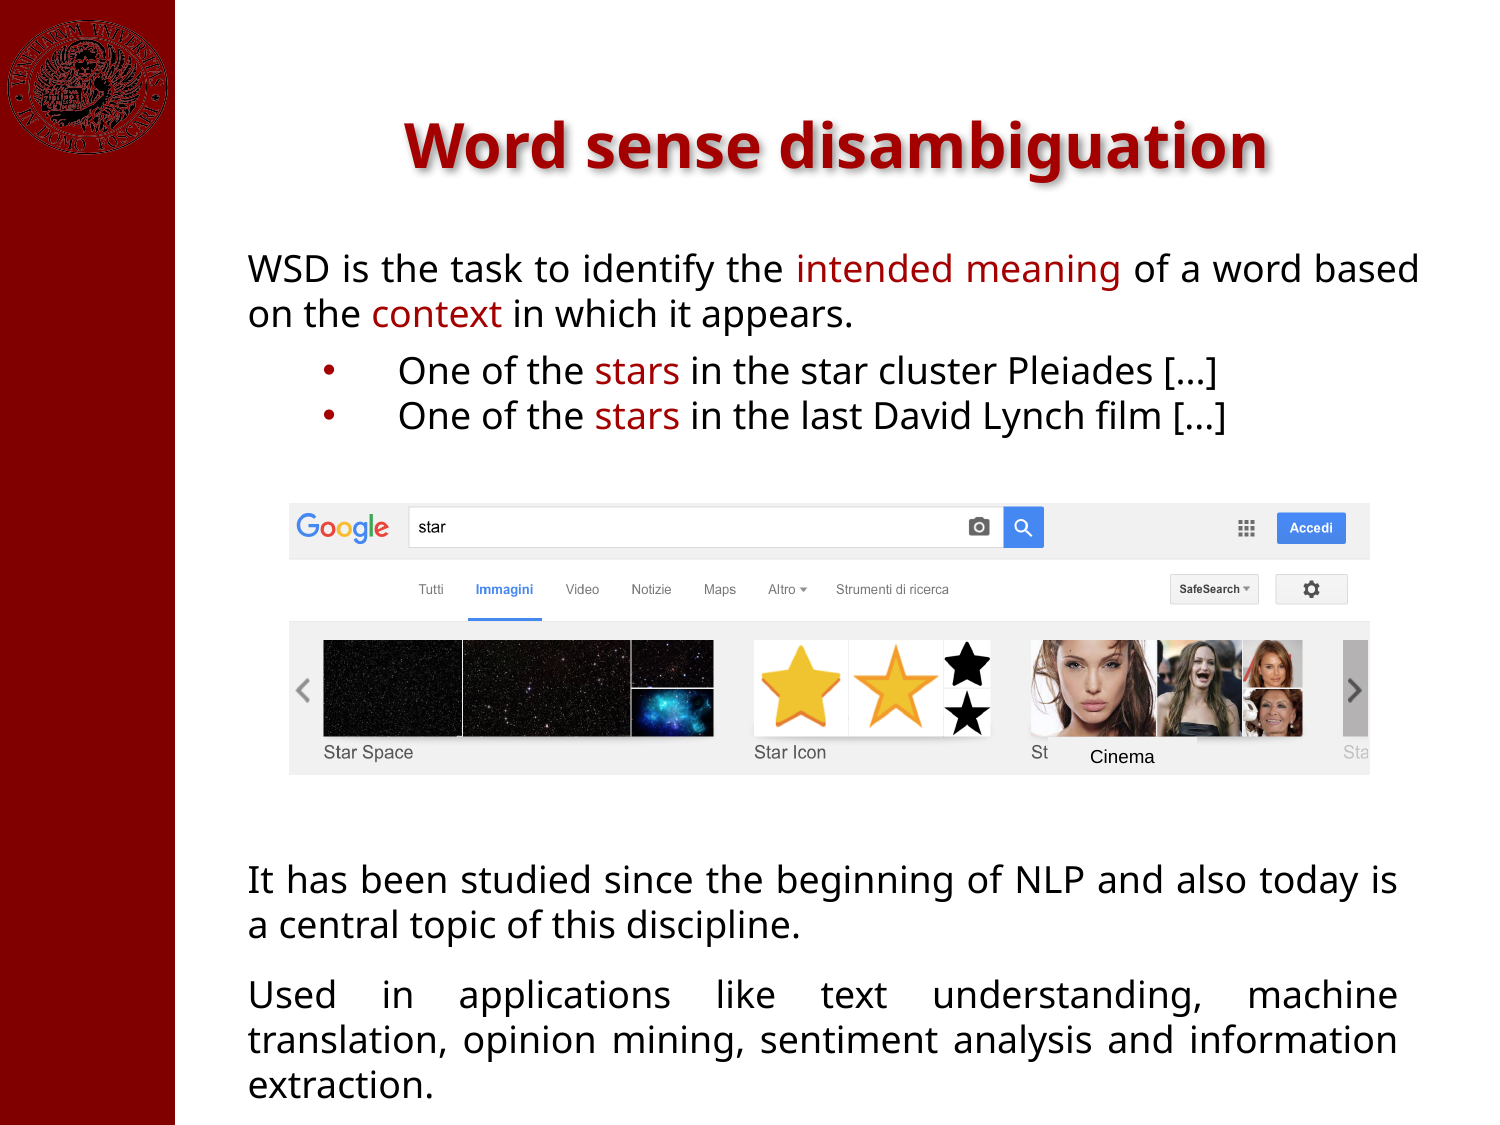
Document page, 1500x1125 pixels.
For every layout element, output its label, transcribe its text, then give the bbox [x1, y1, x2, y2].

text_box WSD is the task to identify the intended meaning of a word based on the context in which it appears. One of the stars in the star cluster Pleiades [...] One of the stars in the last David Lynch film [...] [232, 237, 1436, 445]
picture [289, 503, 1370, 776]
text_box It has been studied since the beginning of NLP and also today is a central topic of this discipline. Used in applications like text understanding, machine translation, opinion mining, sentiment analysis and information extraction. [232, 848, 1415, 1113]
picture [0, 12, 175, 275]
text_box Word sense disambiguation [262, 50, 1413, 237]
